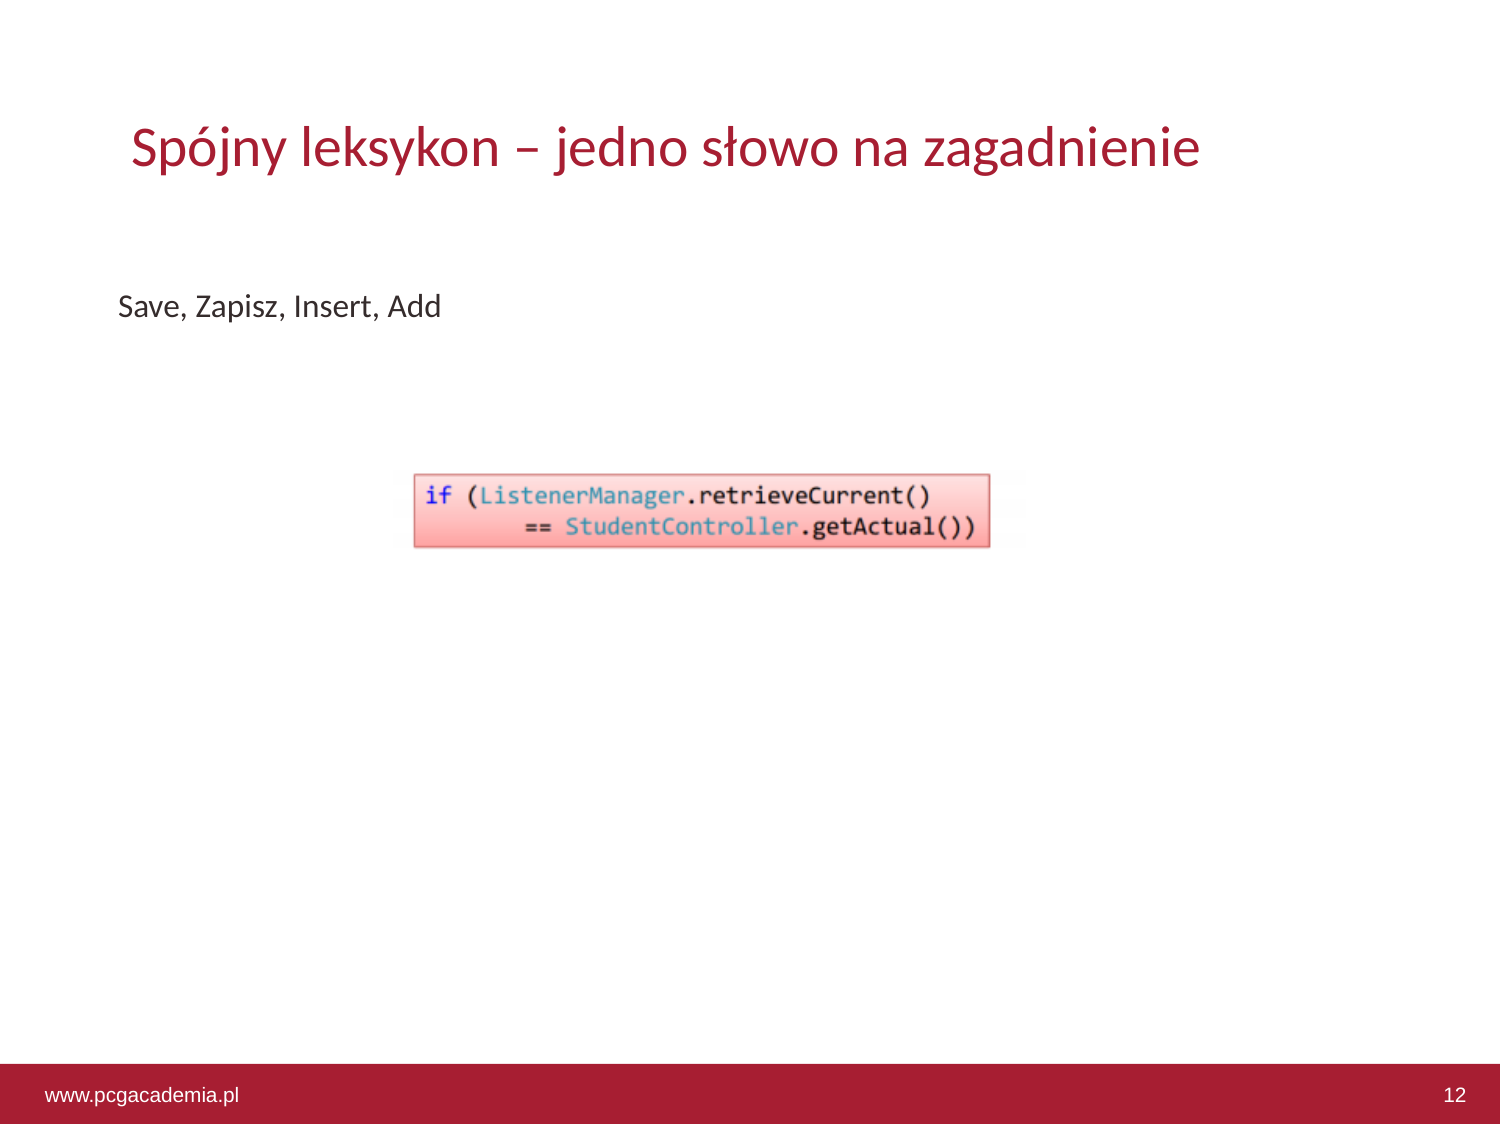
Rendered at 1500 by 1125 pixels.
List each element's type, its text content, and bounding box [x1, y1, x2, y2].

list Save, Zapisz, Insert, Add [103, 220, 1397, 1014]
slide_number 12 [1143, 1074, 1481, 1104]
footer www.pcgacademia.pl [30, 1074, 1143, 1104]
title Spójny leksykon – jedno słowo na zagadnienie [103, 109, 1397, 220]
picture [363, 455, 1136, 576]
